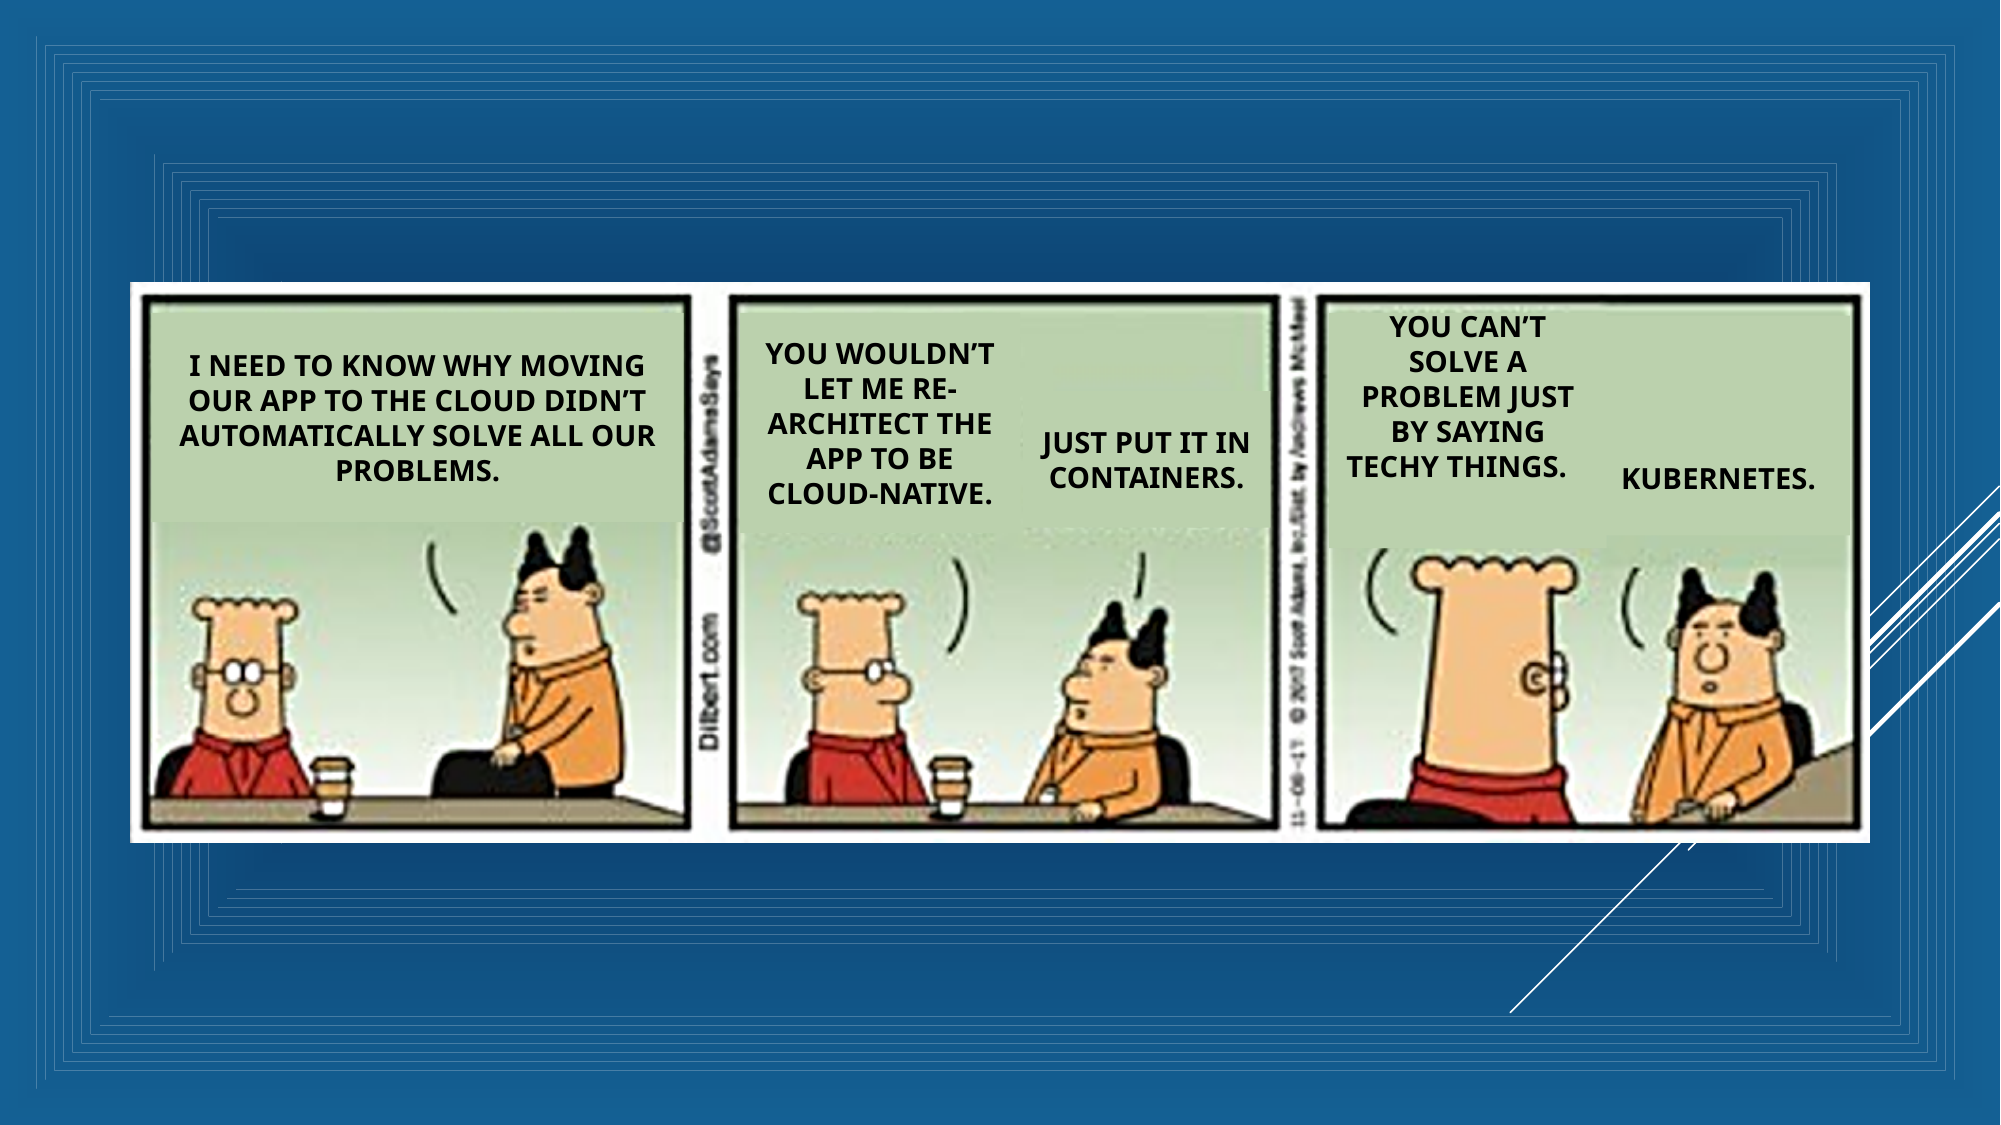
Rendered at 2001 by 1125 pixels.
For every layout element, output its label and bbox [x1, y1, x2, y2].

picture [129, 282, 1871, 843]
